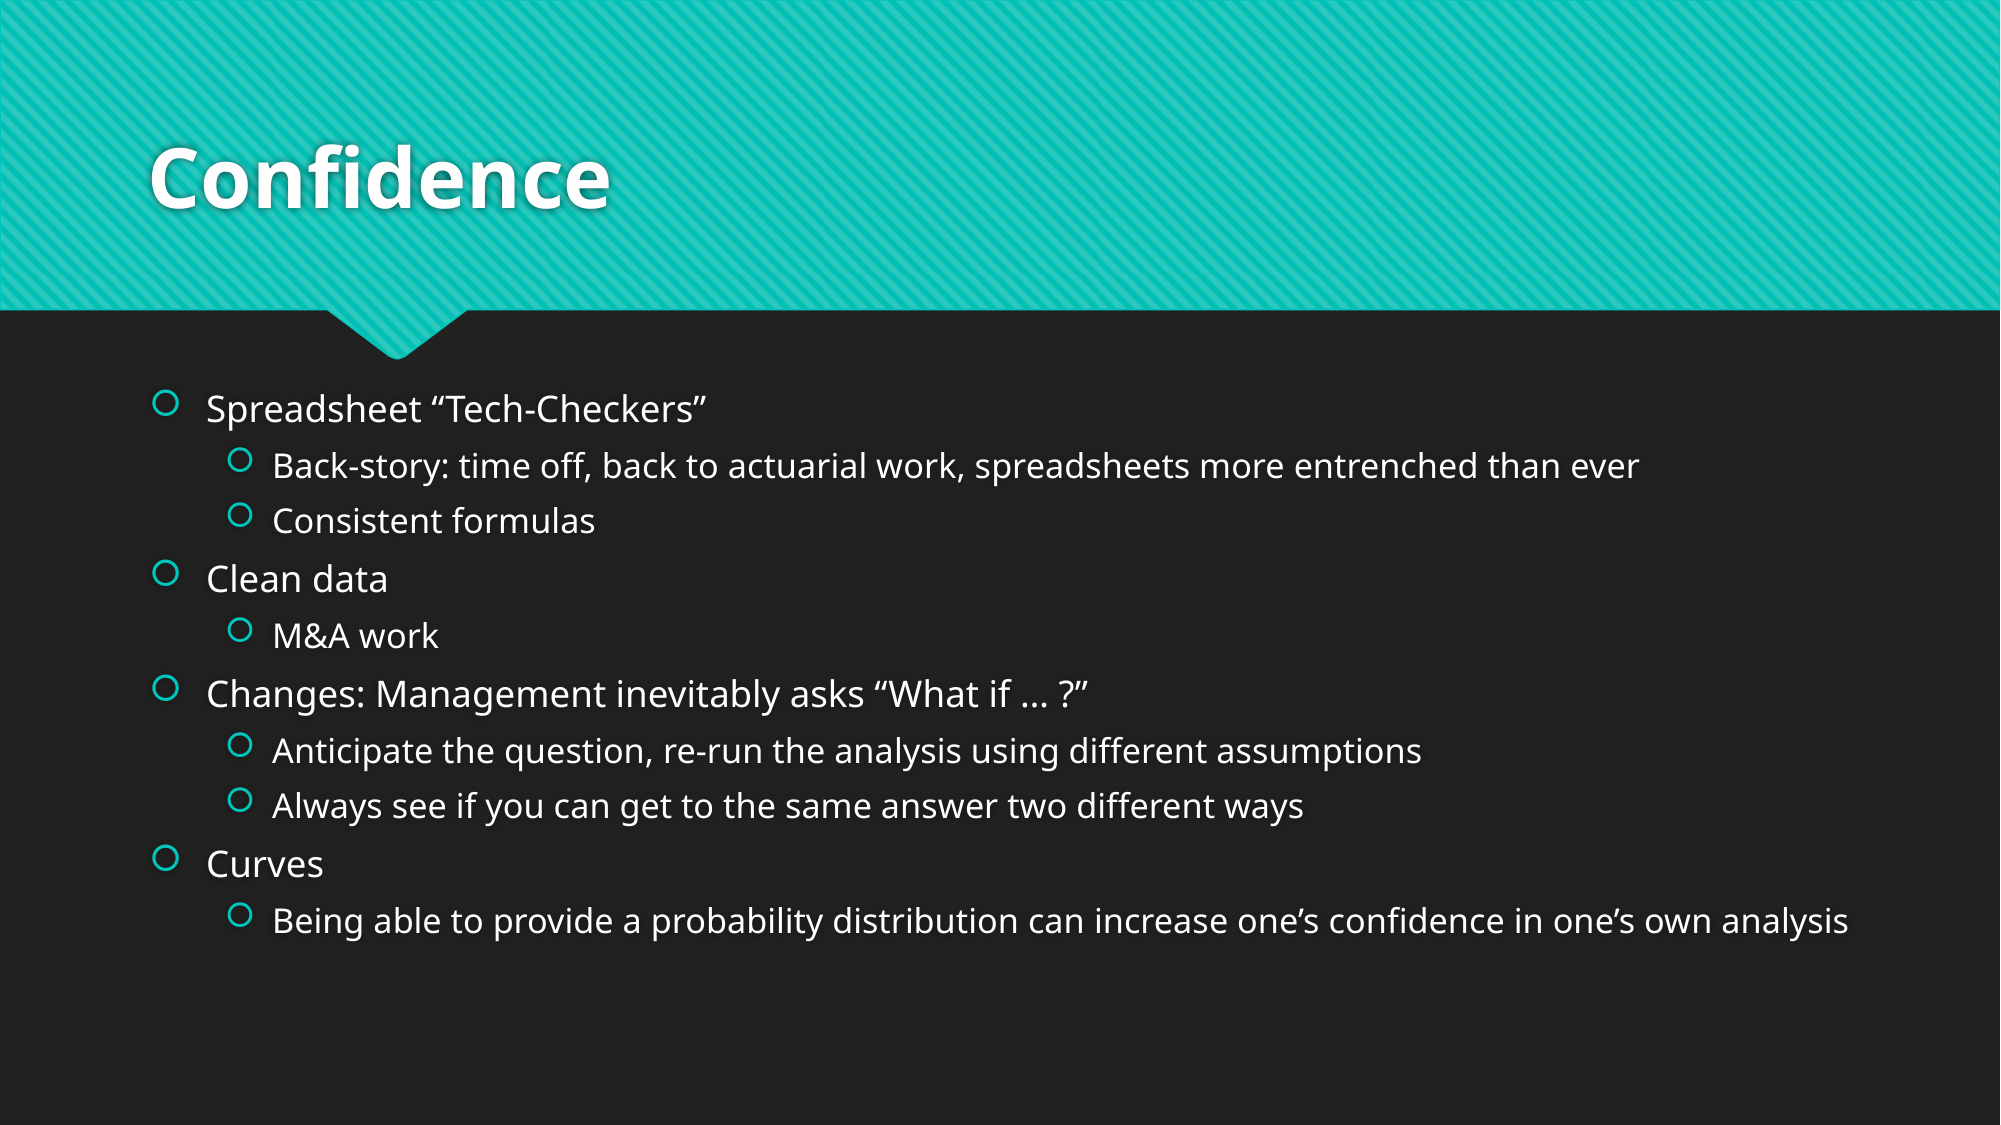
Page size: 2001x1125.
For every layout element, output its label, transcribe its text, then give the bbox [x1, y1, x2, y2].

list Spreadsheet “Tech-Checkers” Back-story: time off, back to actuarial work, spreadsheets more entrenched than ever Consistent formulas Clean data M&A work Changes: Management inevitably asks “What if … ?” Anticipate the question, re-run the analysis using different assumptions Always see if you can get to the same answer two different ways Curves Being able to provide a probability distribution can increase one’s confidence in one’s own analysis [134, 364, 1866, 962]
title Confidence [132, 73, 1868, 233]
